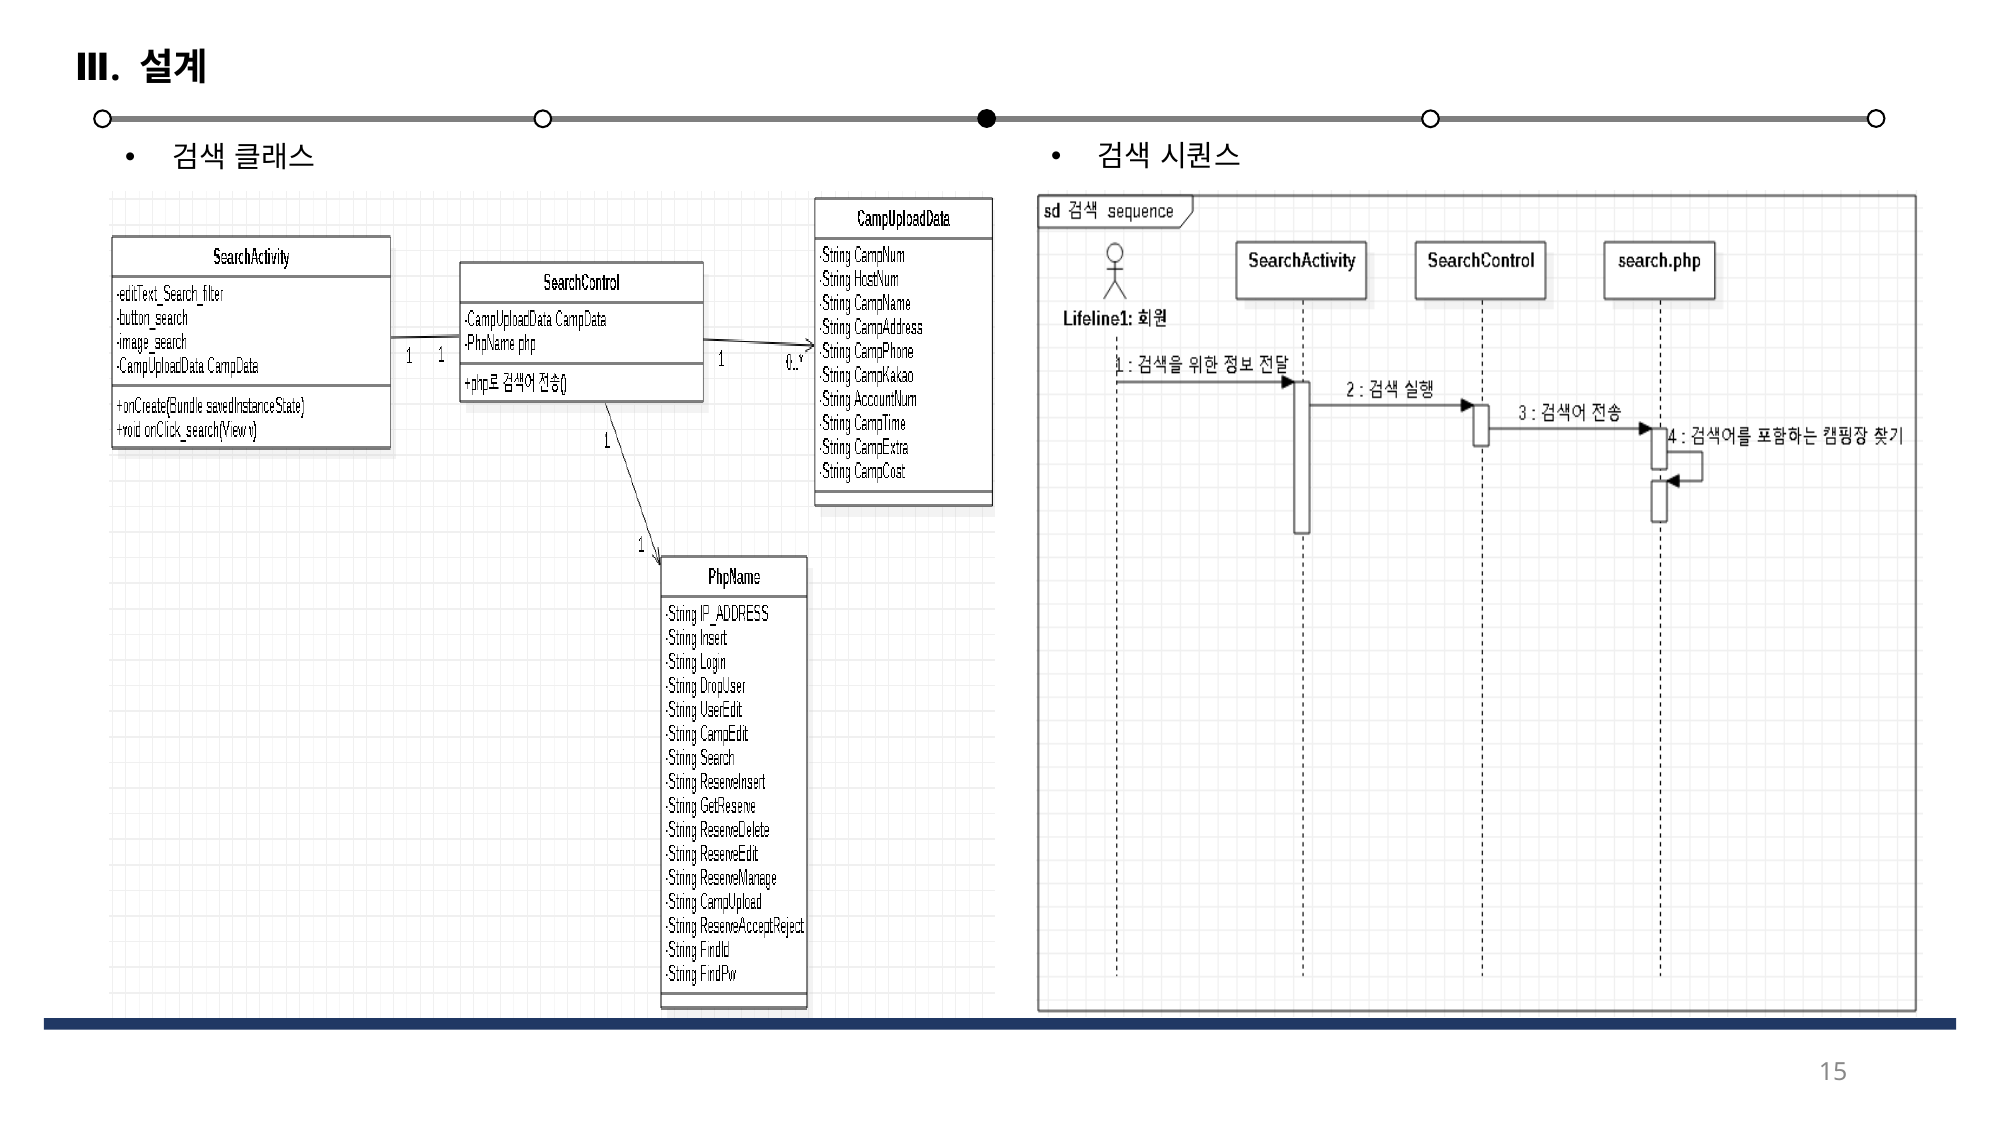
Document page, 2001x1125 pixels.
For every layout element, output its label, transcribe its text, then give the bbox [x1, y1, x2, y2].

text_box [978, 110, 995, 118]
text_box 검색 시퀀스 [1036, 131, 1612, 180]
text_box [43, 1018, 1957, 1030]
slide_number 15 [1412, 1042, 1863, 1103]
picture [108, 190, 996, 1019]
text_box [1867, 110, 1885, 123]
text_box [534, 110, 552, 118]
text_box [94, 110, 111, 127]
text_box Ⅲ. 설계 [59, 35, 942, 96]
text_box [1422, 110, 1439, 118]
picture [1035, 190, 1923, 1018]
text_box 검색 클래스 [110, 131, 687, 181]
